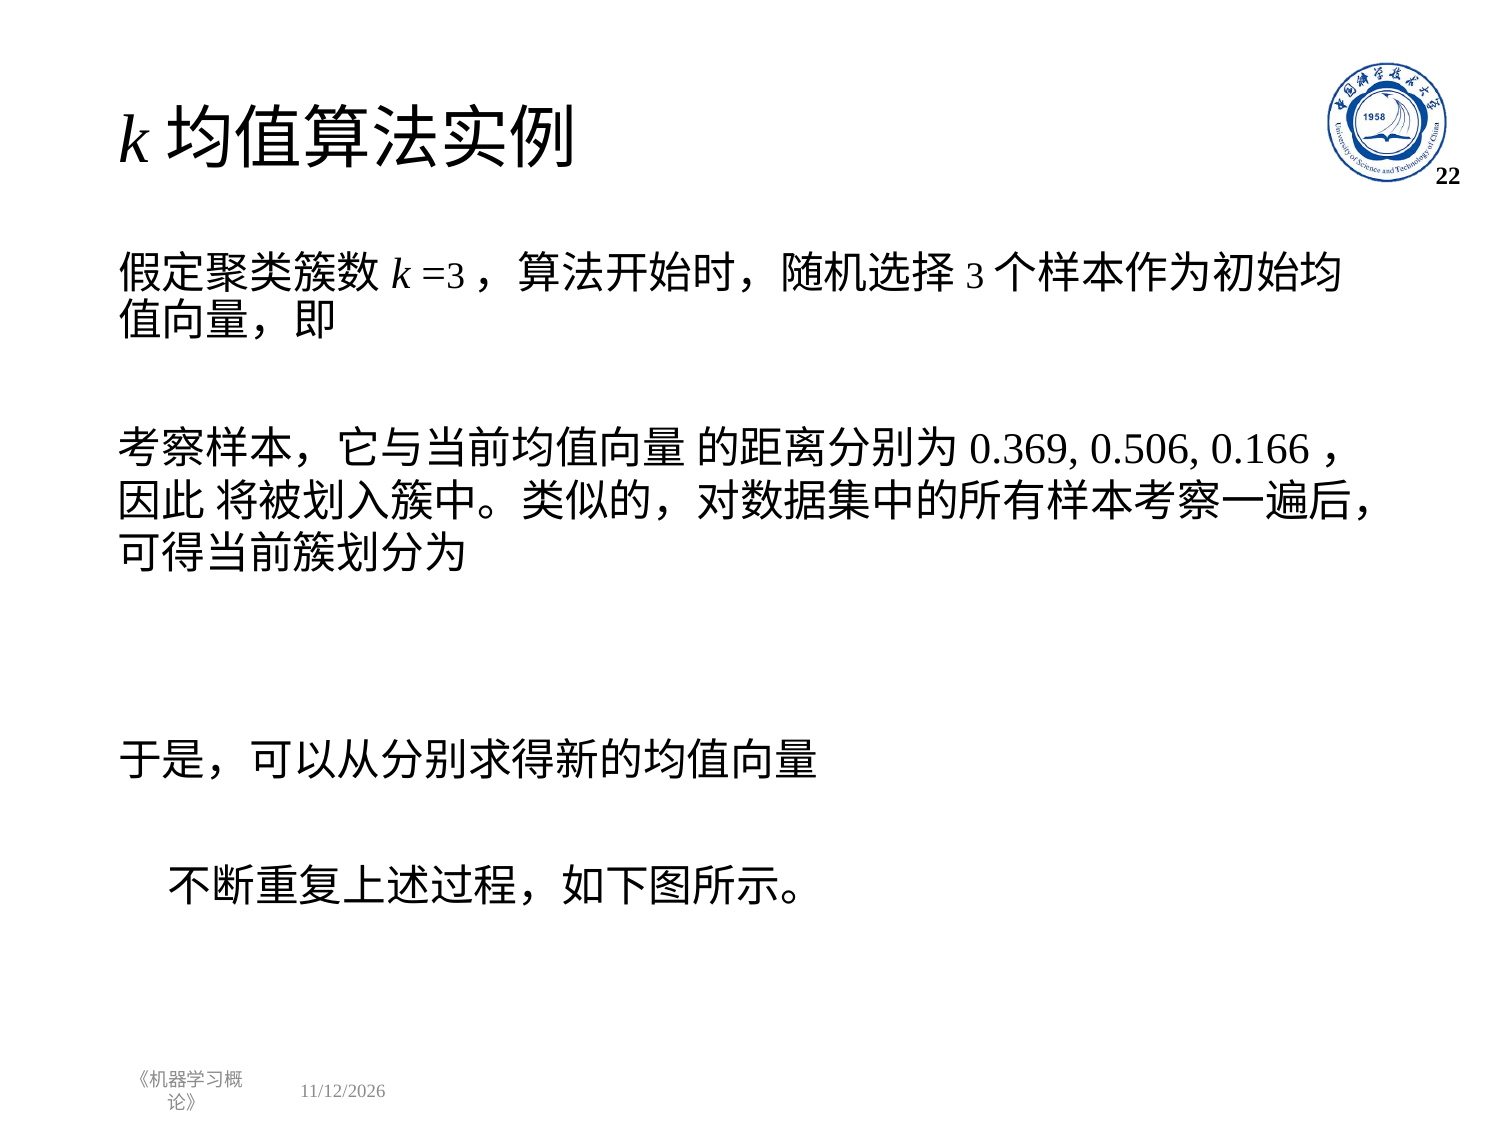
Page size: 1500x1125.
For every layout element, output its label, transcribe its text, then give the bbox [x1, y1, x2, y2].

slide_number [285, 1068, 422, 1113]
picture [1397, 59, 1450, 144]
title k均值算法实例 [103, 59, 1397, 221]
footer 《机器学习概论》 [104, 1068, 270, 1113]
slide_number 22 [1372, 144, 1476, 205]
